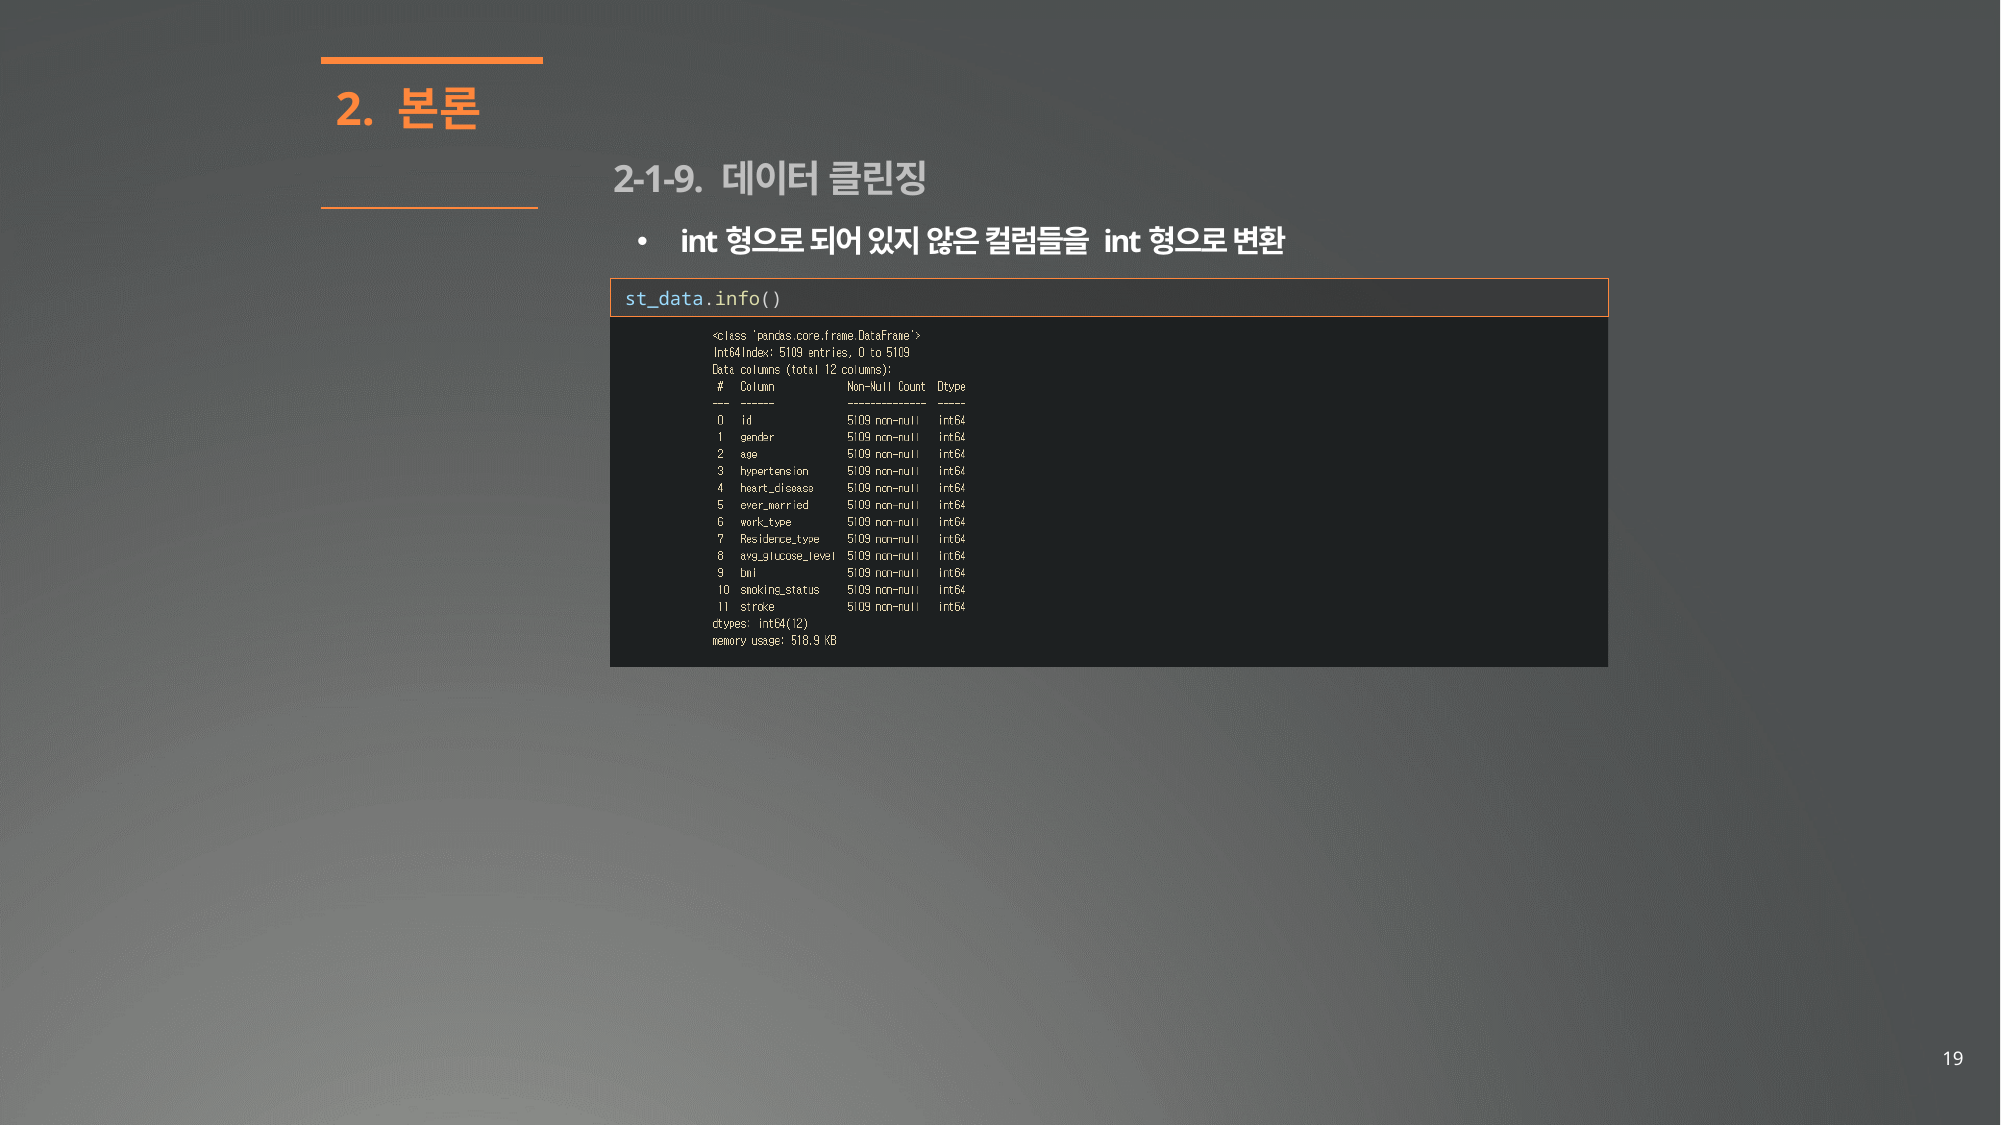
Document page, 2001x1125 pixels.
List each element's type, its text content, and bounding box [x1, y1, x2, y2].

picture [0, 0, 2001, 1125]
text_box 2. 본론 [320, 72, 611, 143]
text_box st_data.info() [610, 278, 1609, 316]
text_box int형으로 되어 있지 않은 컬럼들을 int형으로 변환 [622, 207, 1686, 267]
text_box 2-1-9. 데이터 클린징 [598, 147, 1249, 208]
